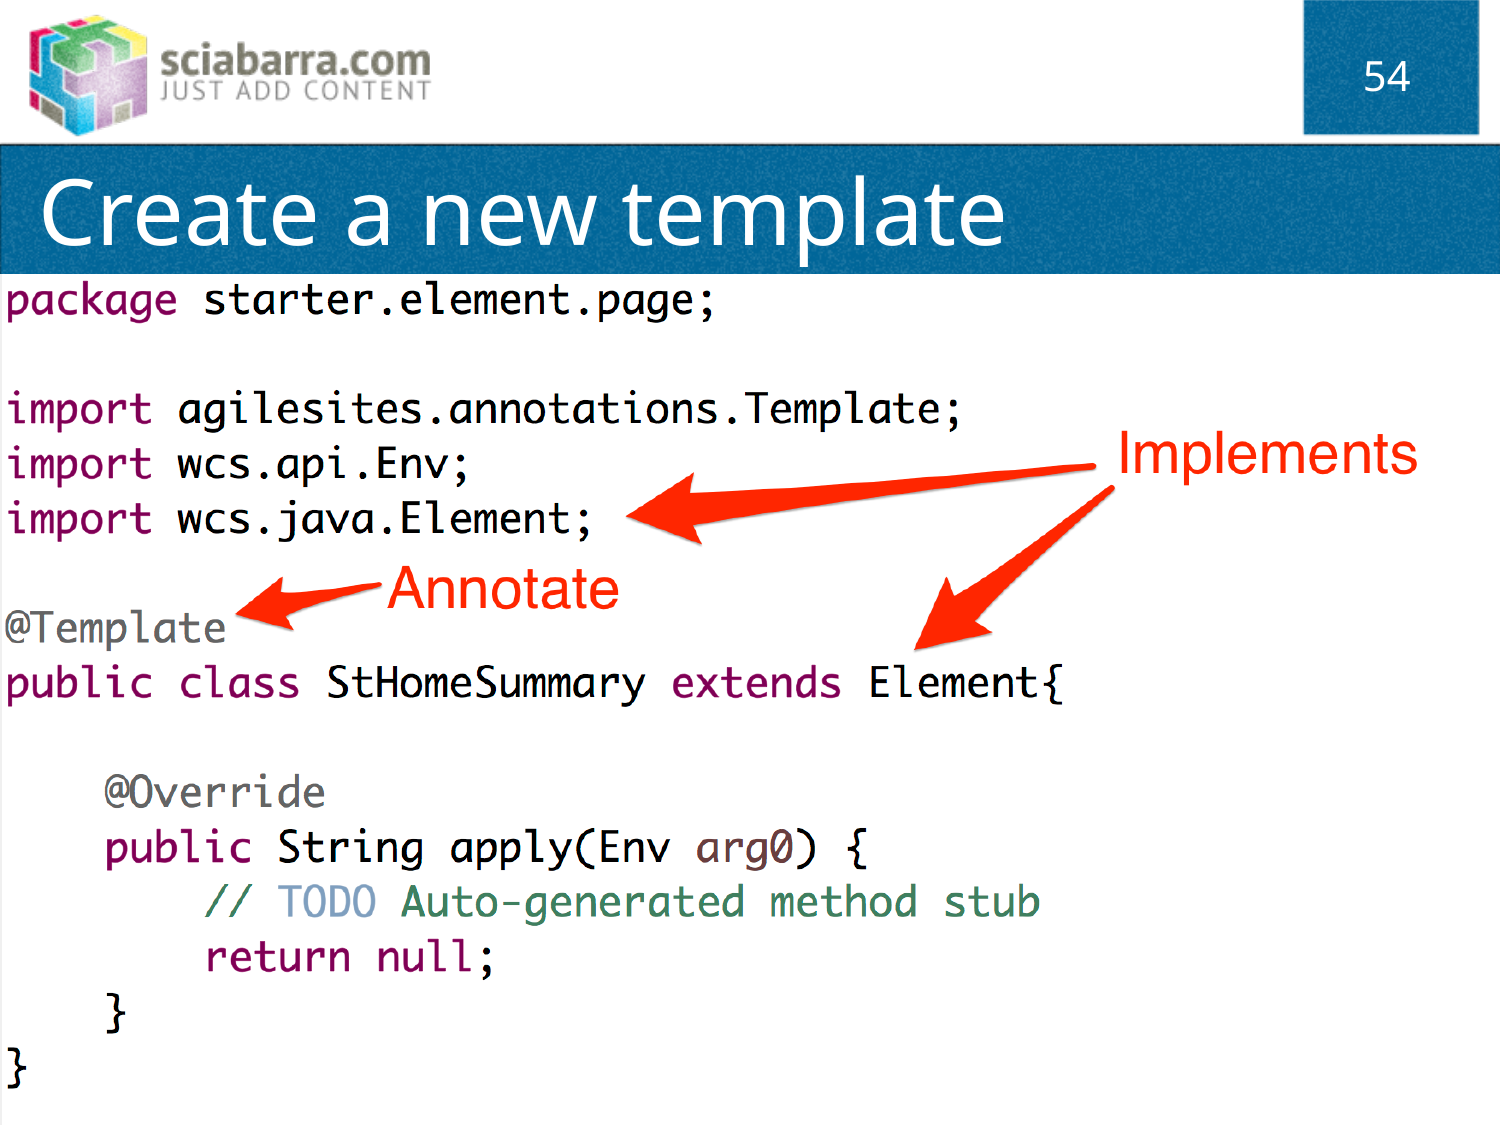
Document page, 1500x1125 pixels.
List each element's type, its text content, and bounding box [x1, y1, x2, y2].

picture [0, 0, 1500, 150]
picture [0, 272, 1500, 1125]
title Create a new template [23, 150, 1318, 274]
slide_number 54 [1312, 42, 1462, 102]
